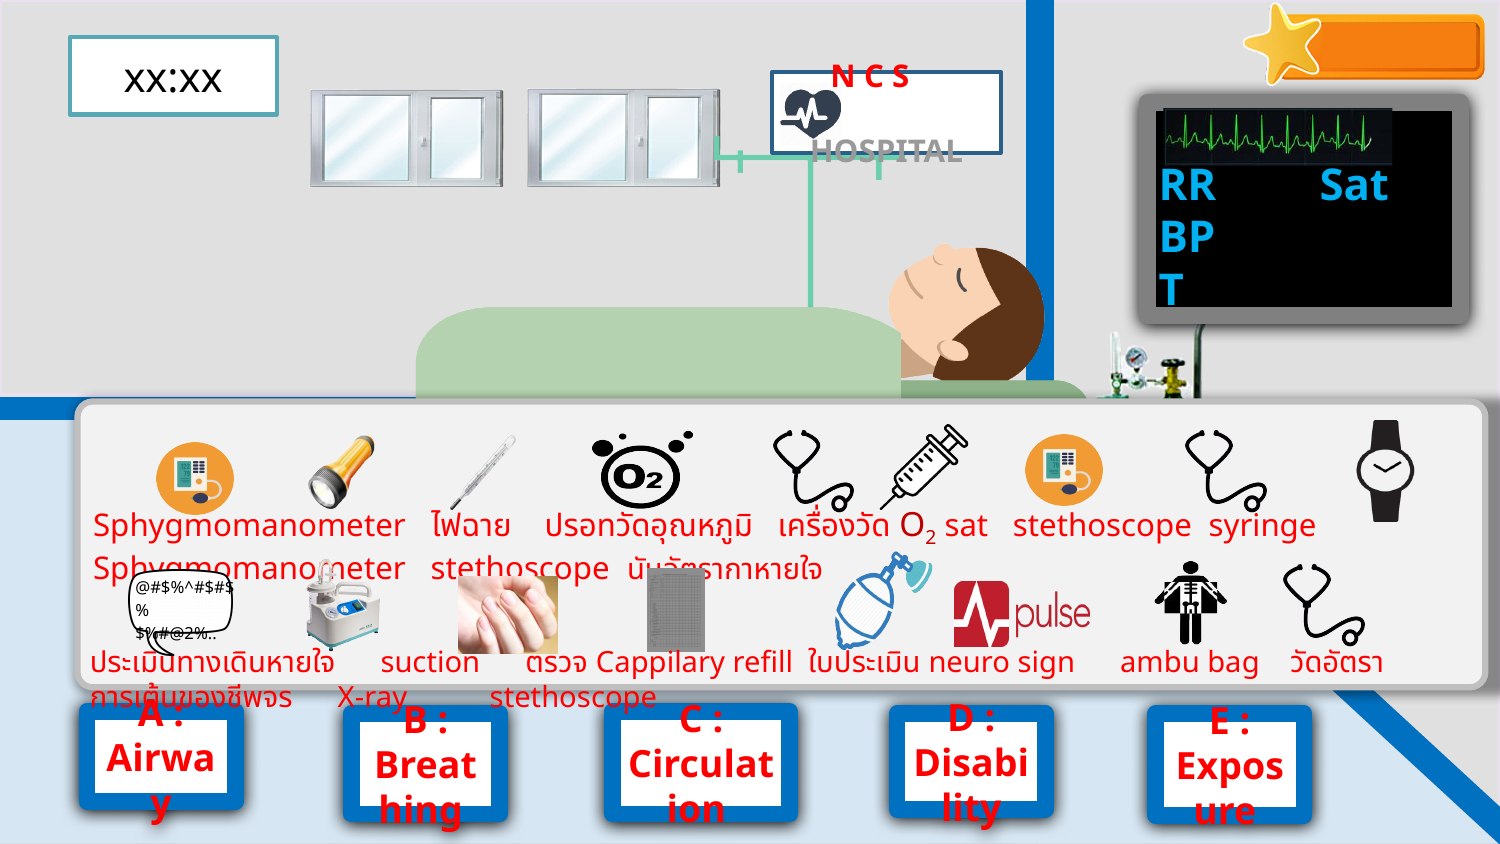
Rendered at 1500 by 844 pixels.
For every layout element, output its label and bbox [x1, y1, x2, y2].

picture [127, 569, 233, 656]
text_box [683, 115, 926, 235]
text_box [0, 0, 1500, 844]
text_box [1232, 0, 1499, 95]
picture [778, 82, 842, 146]
picture [1163, 108, 1393, 166]
picture [156, 442, 234, 515]
picture [1355, 419, 1415, 522]
picture [253, 236, 1279, 703]
picture [1283, 562, 1365, 648]
picture [304, 427, 384, 517]
picture [278, 88, 751, 188]
